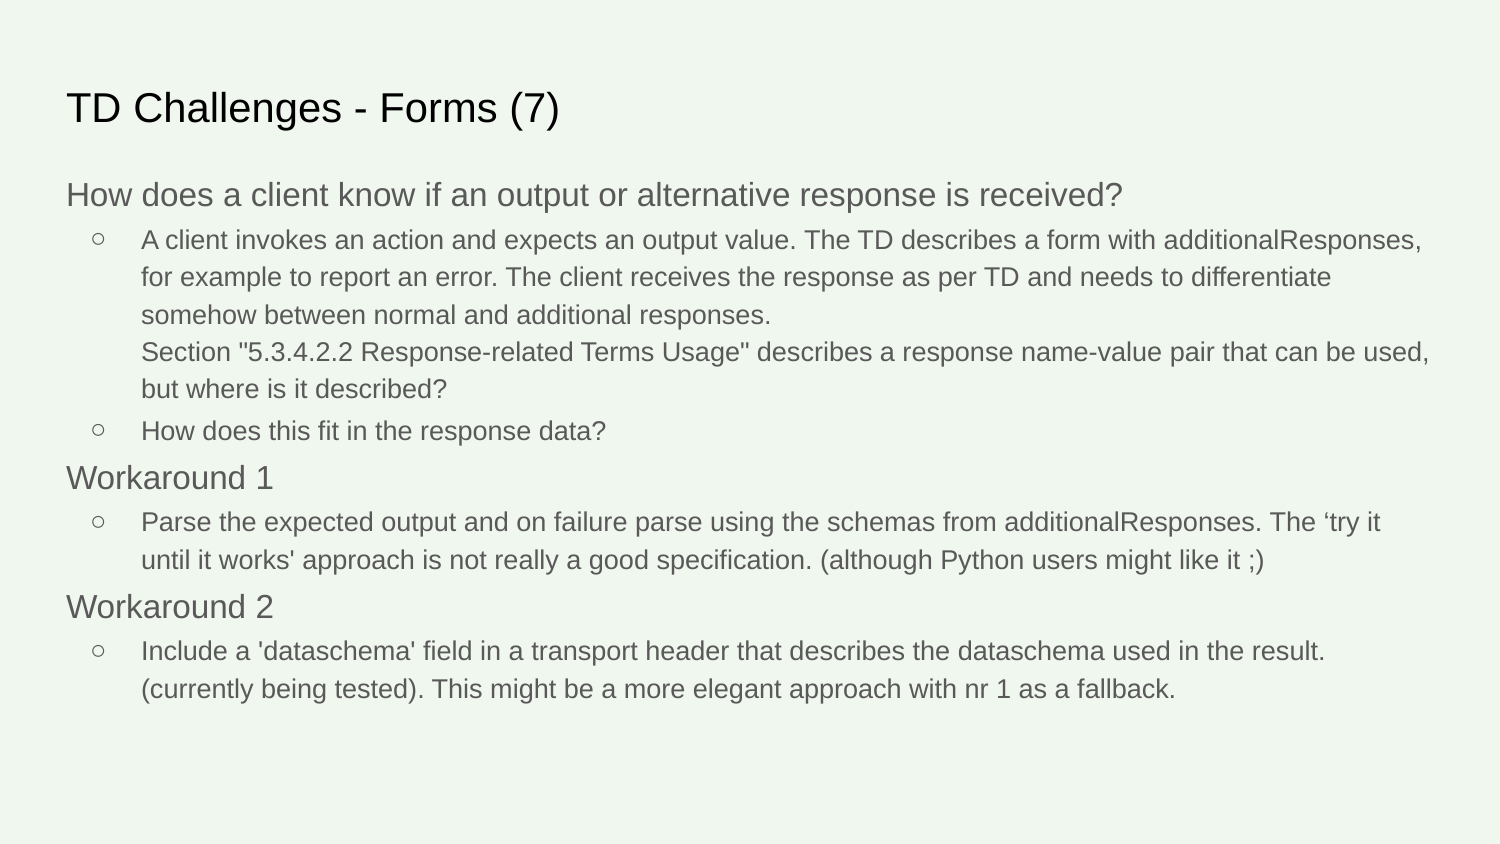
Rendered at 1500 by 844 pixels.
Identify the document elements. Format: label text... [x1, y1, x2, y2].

title TD Challenges - Forms (7) [51, 65, 1449, 152]
list How does a client know if an output or alternative response is received? A client invokes an action and expects an output value. The TD describes a form with additionalResponses, for example to report an error. The client receives the response as per TD and needs to differentiate somehow between normal and additional responses. Section "5.3.4.2.2 Response-related Terms Usage" describes a response name-value pair that can be used, but where is it described? How does this fit in the response data? Workaround 1 Parse the expected output and on failure parse using the schemas from additionalResponses. The ‘try it until it works' approach is not really a good specification. (although Python users might like it ;) Workaround 2 Include a 'dataschema' field in a transport header that describes the dataschema used in the result. (currently being tested). This might be a more elegant approach with nr 1 as a fallback. [51, 152, 1449, 798]
